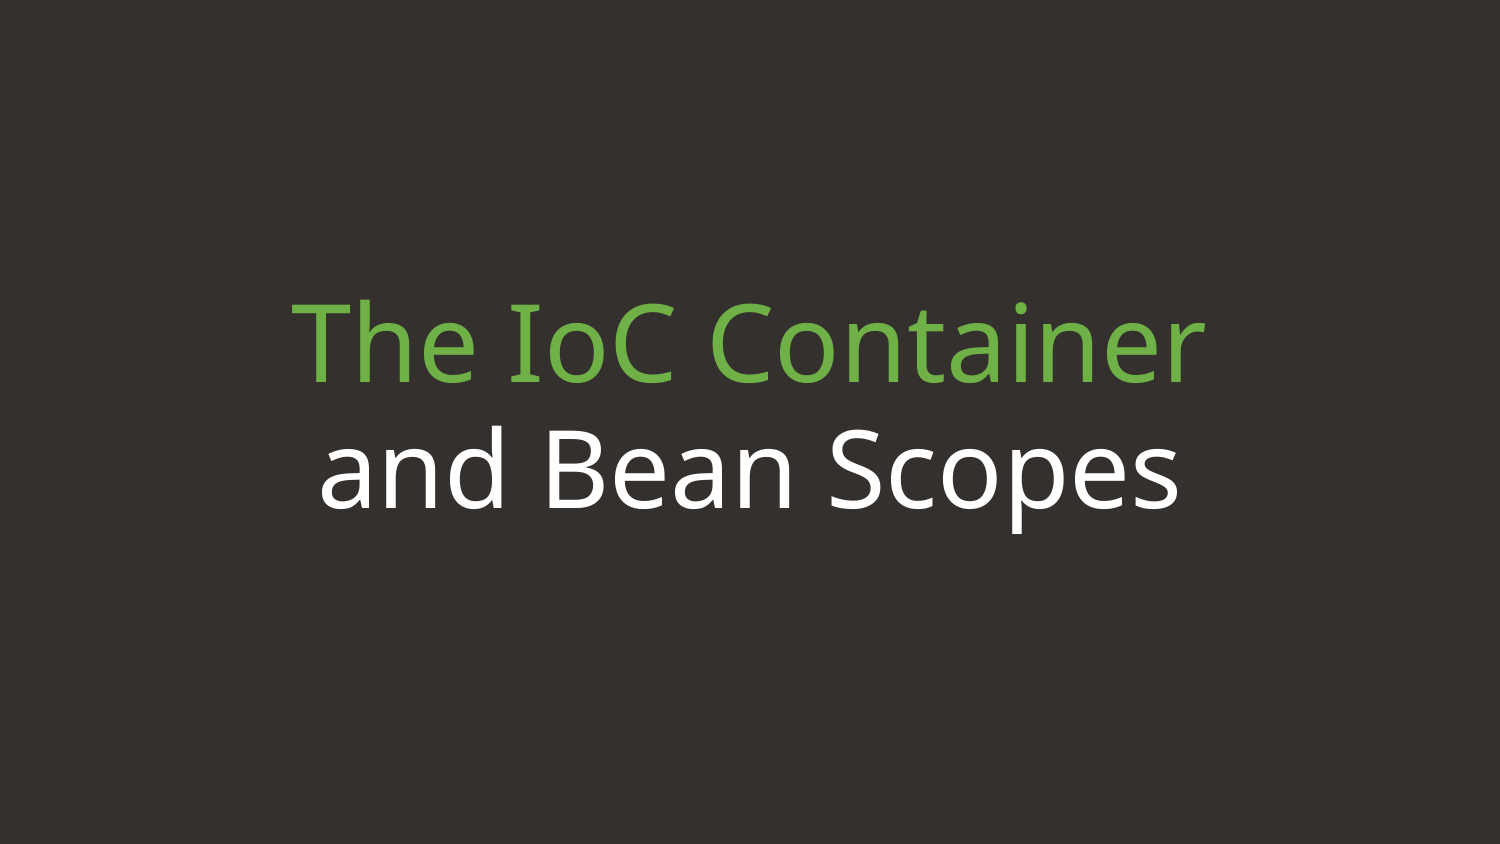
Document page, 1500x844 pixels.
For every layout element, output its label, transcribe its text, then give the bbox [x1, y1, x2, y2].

text_box The IoC Container and Bean Scopes [268, 266, 1232, 577]
